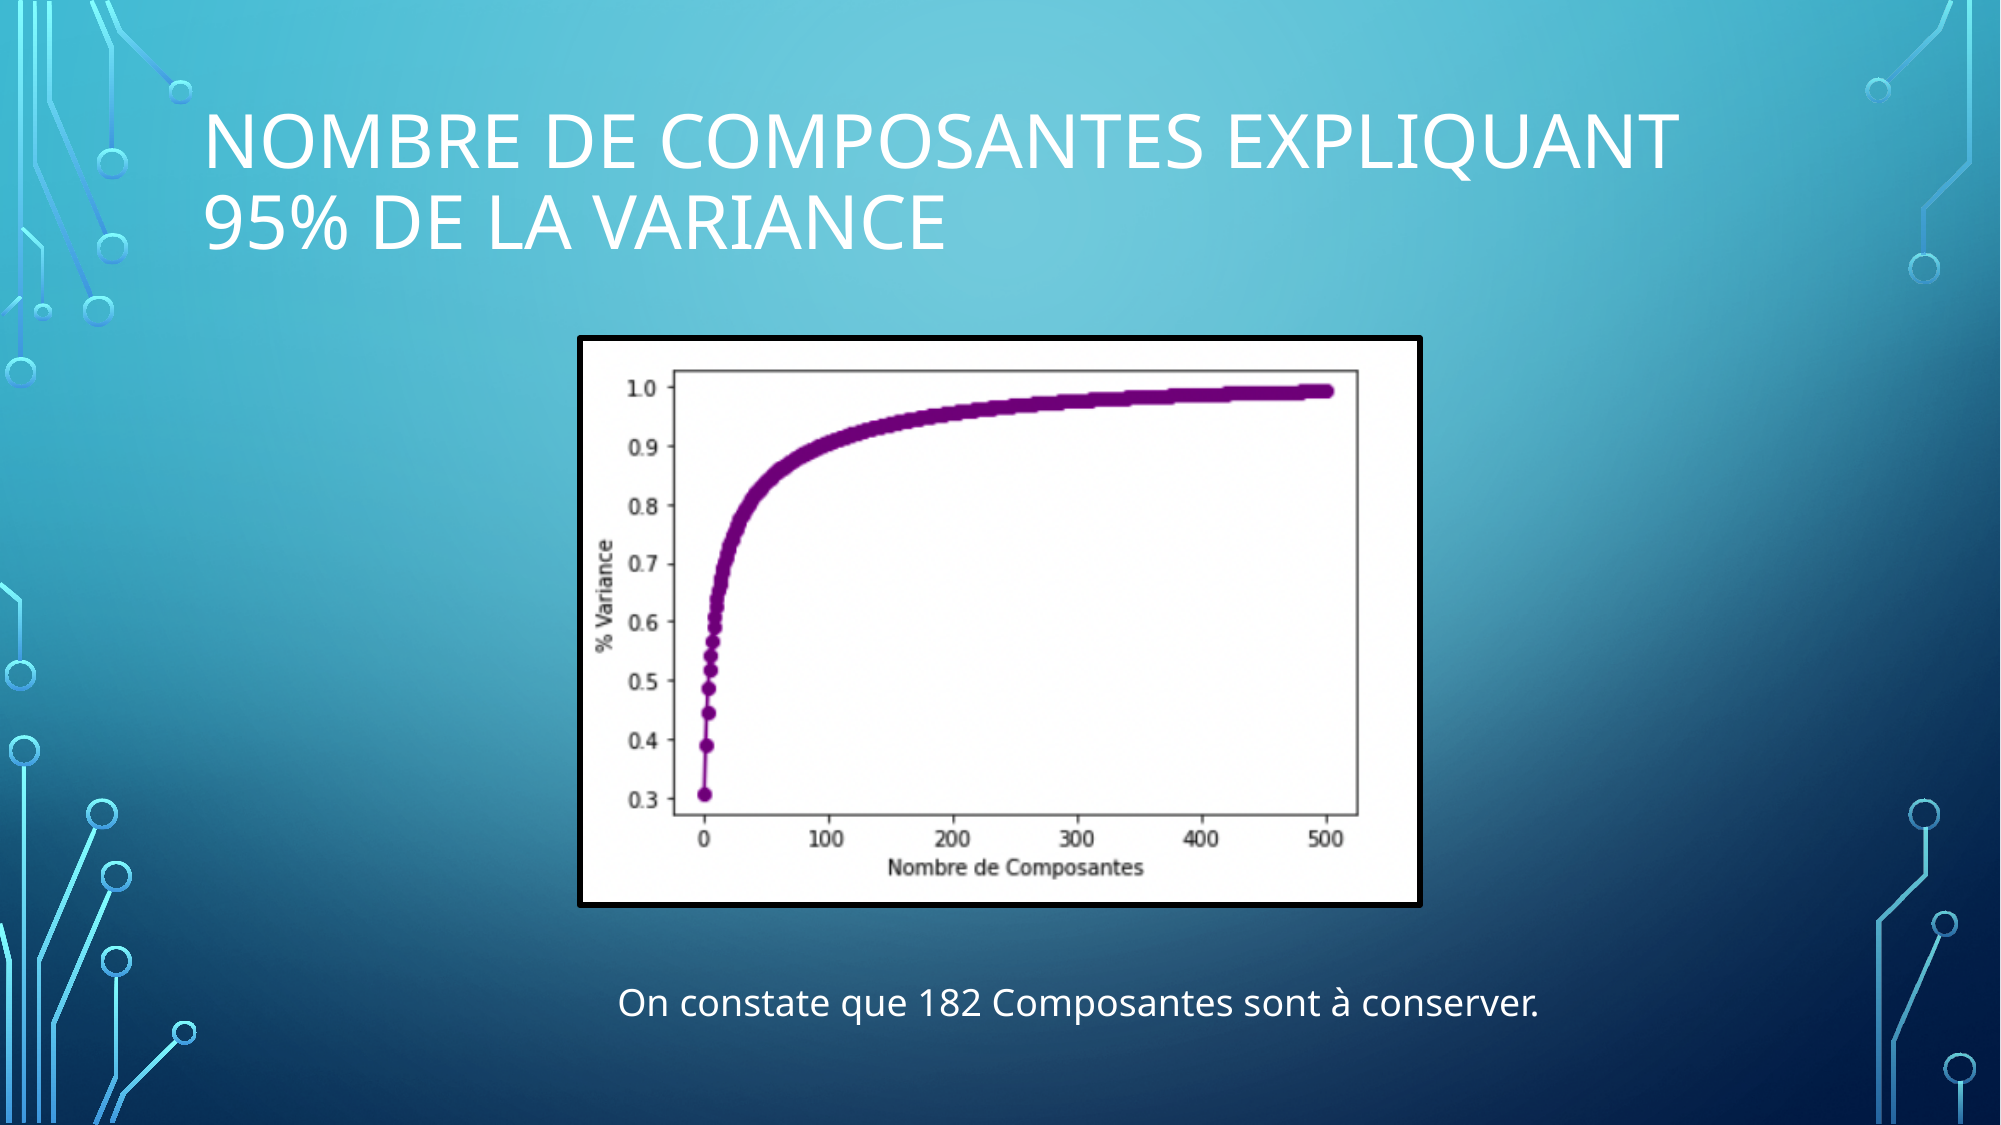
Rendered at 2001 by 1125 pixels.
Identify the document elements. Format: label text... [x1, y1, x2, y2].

text_box On constate que 182 Composantes sont à conserver. [602, 971, 1940, 1031]
picture [582, 341, 1417, 903]
title NOMBRE DE COMPOSANTES EXPLIQUANT 95% de la Variance [187, 63, 1813, 306]
